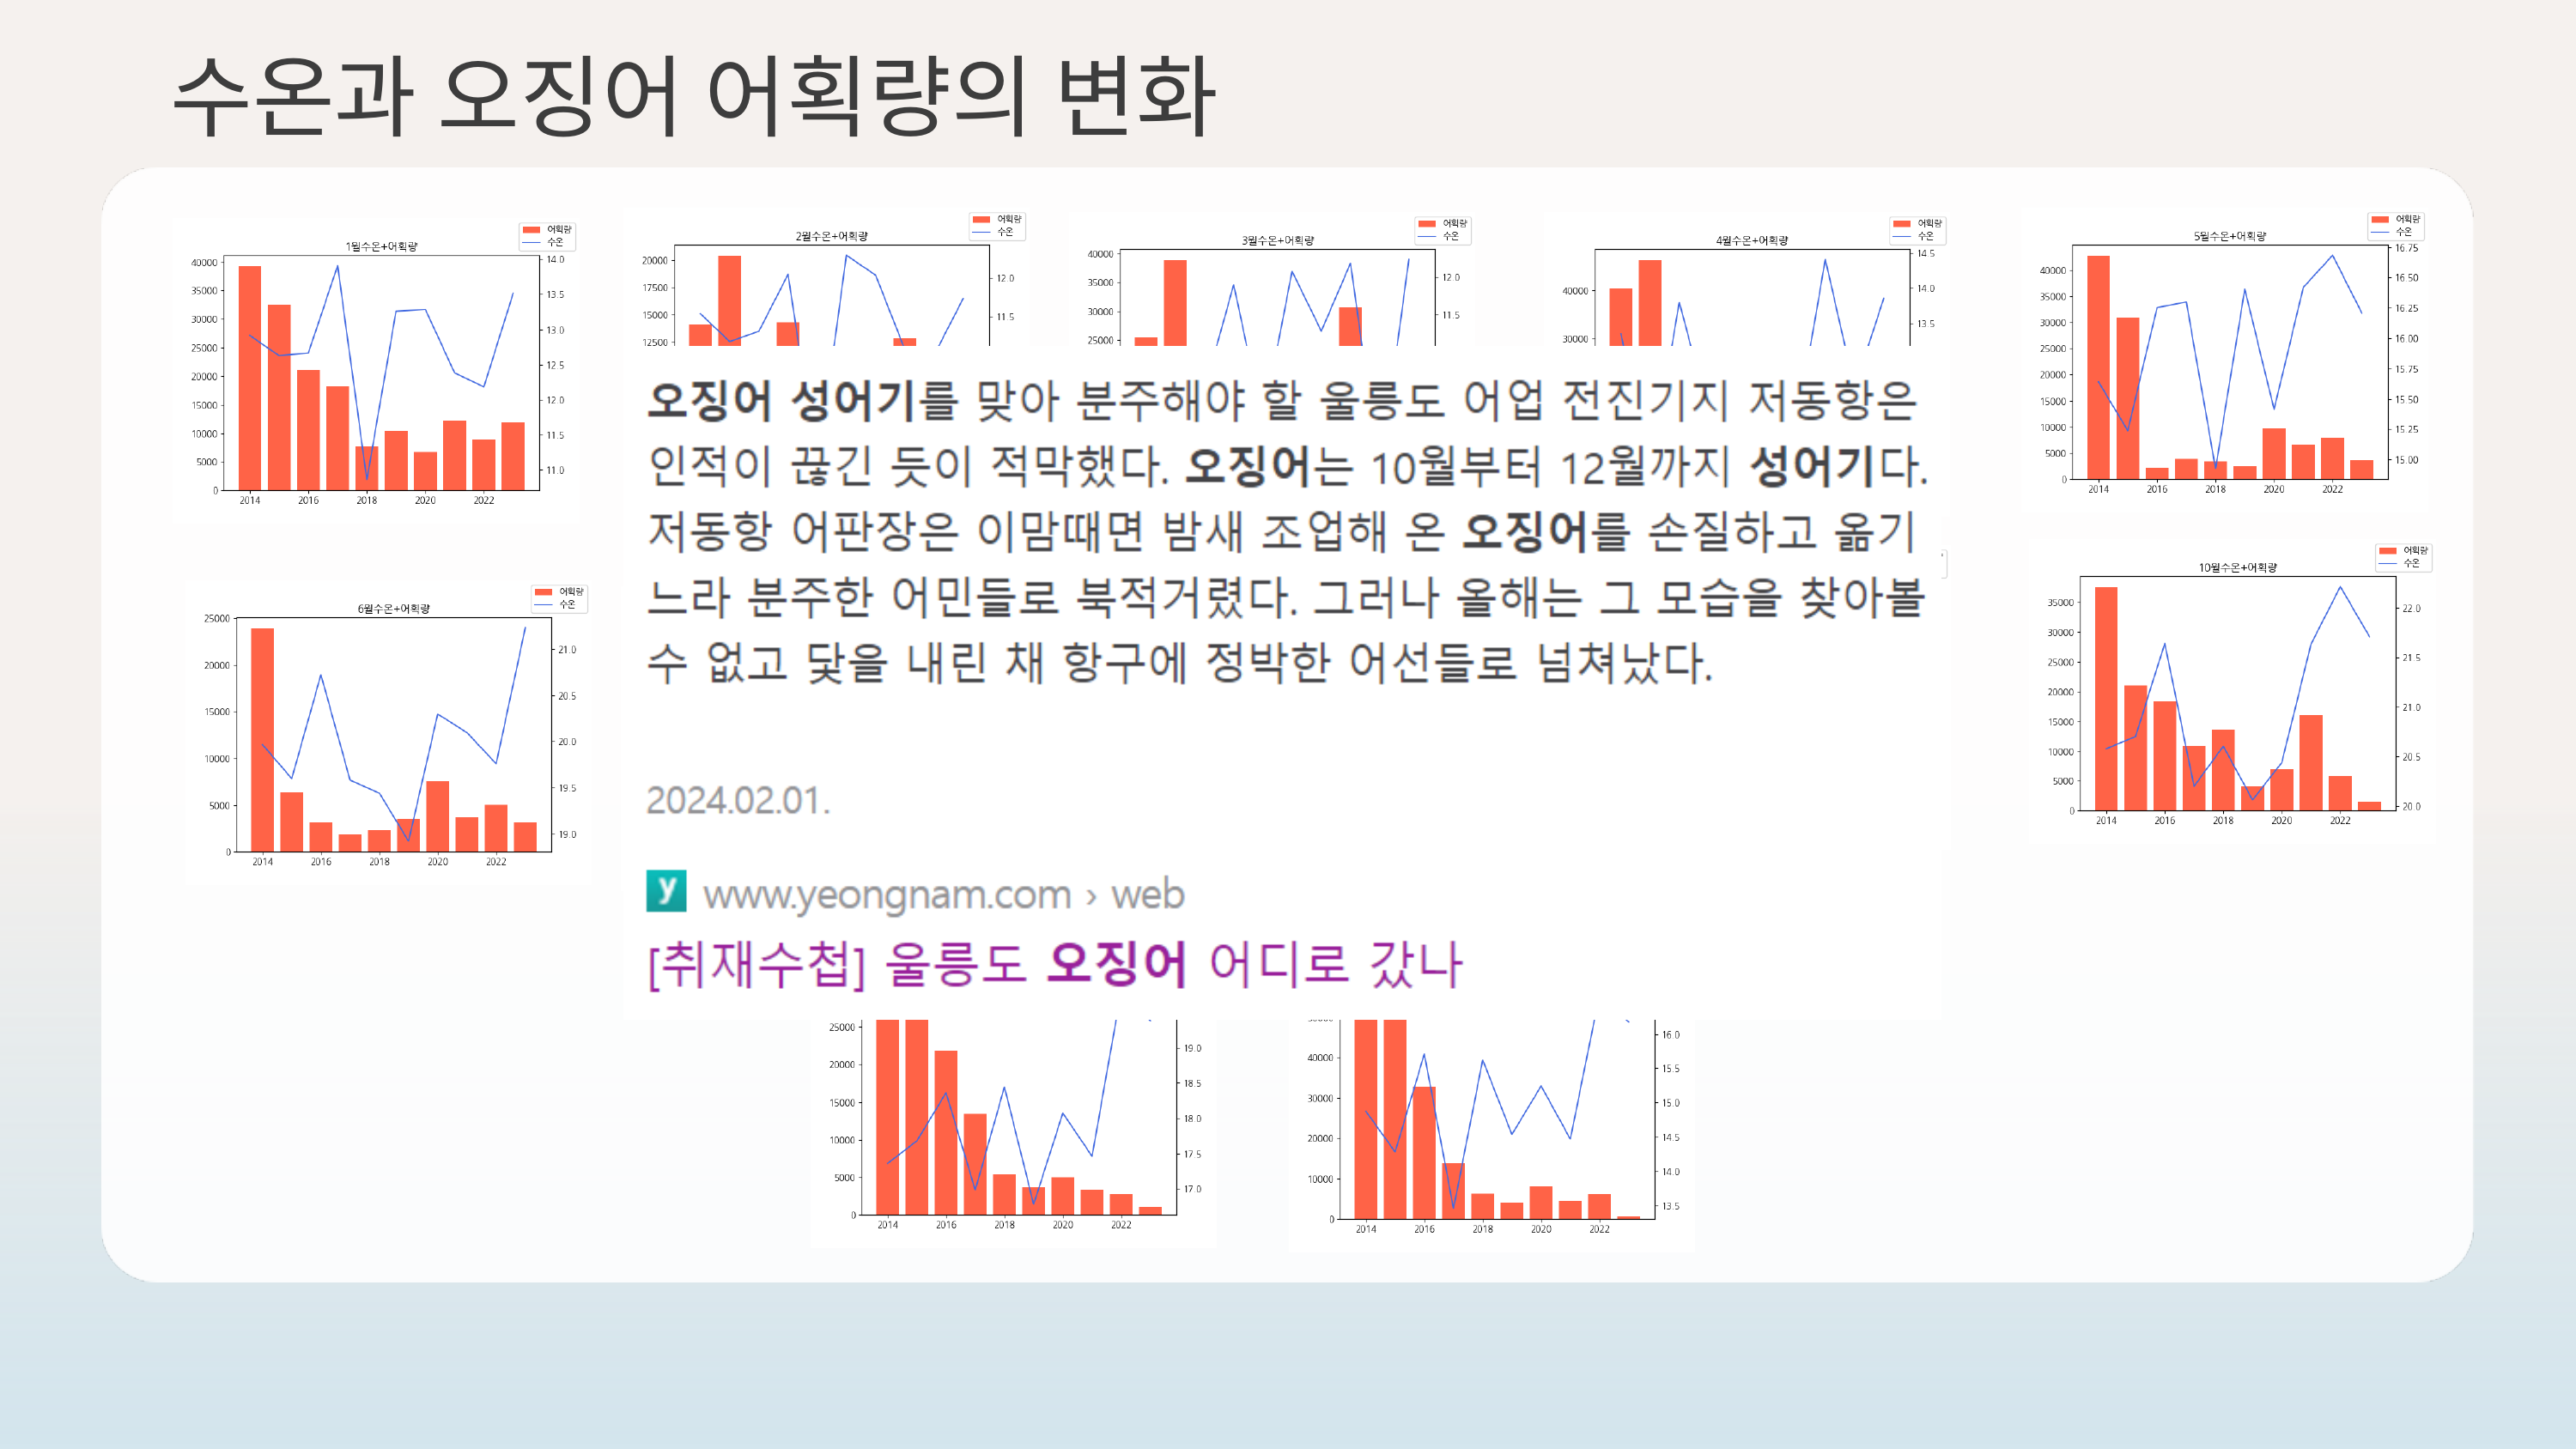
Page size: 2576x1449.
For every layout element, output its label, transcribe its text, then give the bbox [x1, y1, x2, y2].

text_box 수온과 오징어 어획량의 변화 [101, 26, 1288, 151]
picture [0, 167, 2576, 1449]
